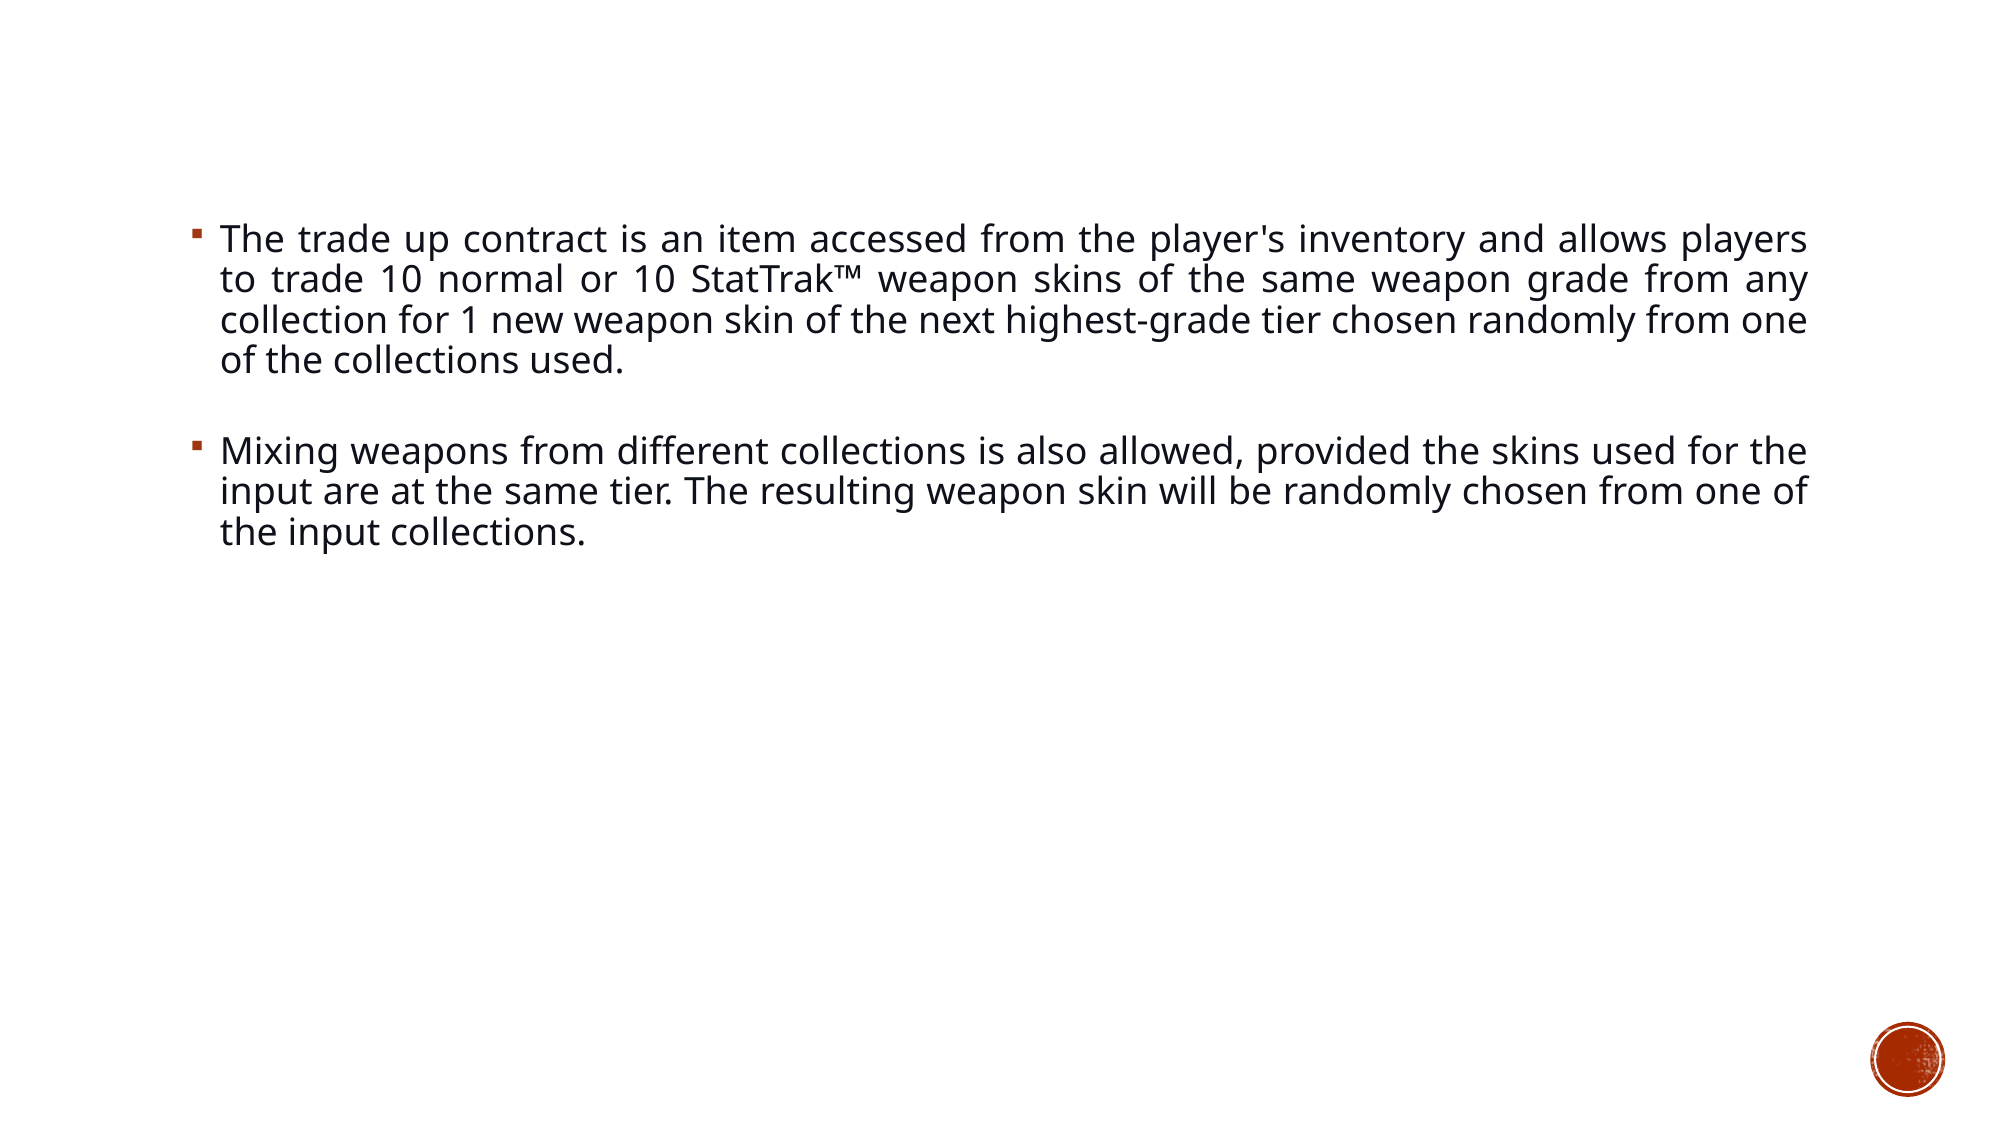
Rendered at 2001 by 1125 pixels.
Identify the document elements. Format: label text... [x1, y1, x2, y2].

list The trade up contract is an item accessed from the player's inventory and allows players to trade 10 normal or 10 StatTrak™ weapon skins of the same weapon grade from any collection for 1 new weapon skin of the next highest-grade tier chosen randomly from one of the collections used. Mixing weapons from different collections is also allowed, provided the skins used for the input are at the same tier. The resulting weapon skin will be randomly chosen from one of the input collections. [174, 212, 1825, 877]
